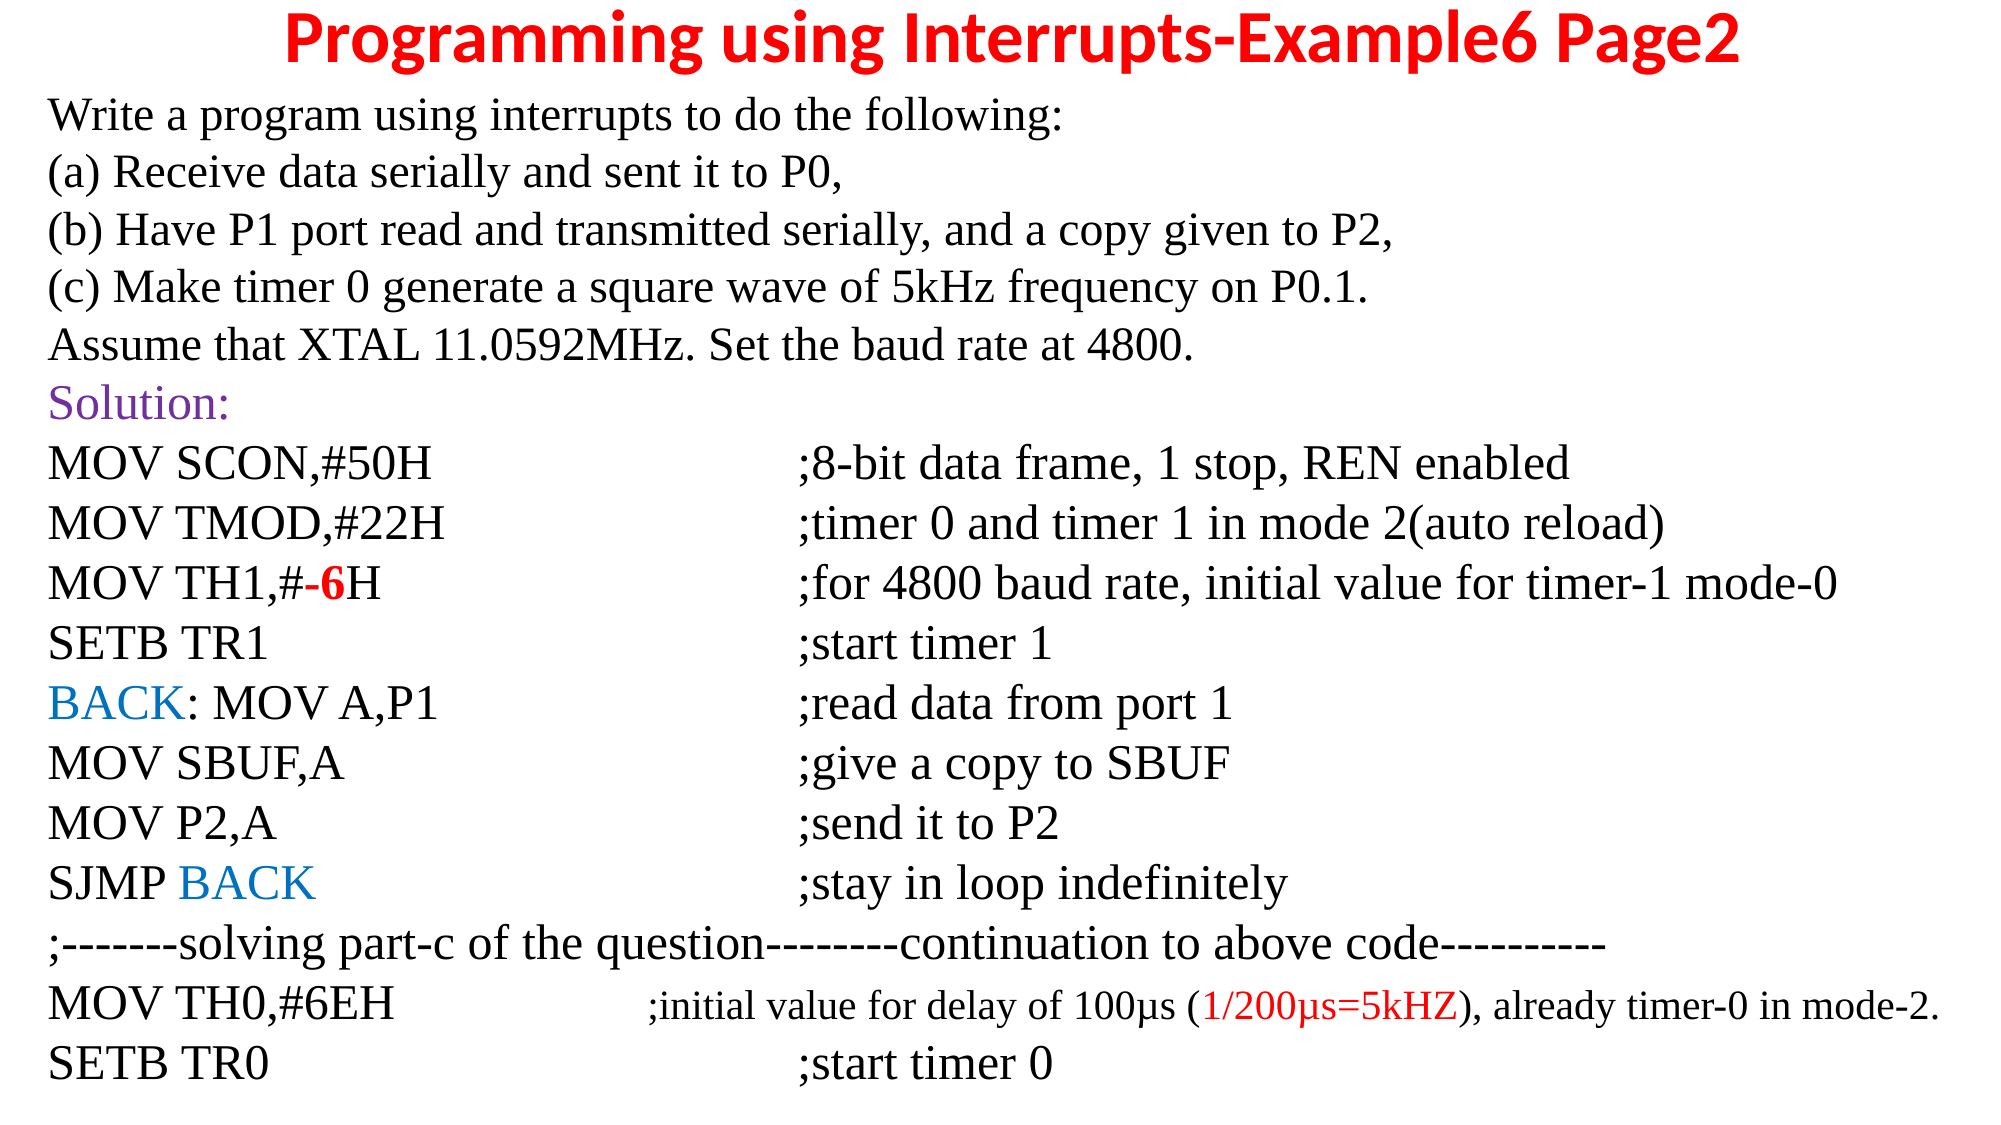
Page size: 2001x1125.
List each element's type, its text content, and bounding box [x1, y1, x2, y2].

text_box Write a program using interrupts to do the following: (a) Receive data serially and sent it to P0, (b) Have P1 port read and transmitted serially, and a copy given to P2, (c) Make timer 0 generate a square wave of 5kHz frequency on P0.1. Assume that XTAL 11.0592MHz. Set the baud rate at 4800. Solution: MOV SCON,#50H ;8-bit data frame, 1 stop, REN enabled MOV TMOD,#22H ;timer 0 and timer 1 in mode 2(auto reload) MOV TH1,#-6H ;for 4800 baud rate, initial value for timer-1 mode-0 SETB TR1 ;start timer 1 BACK: MOV A,P1 ;read data from port 1 MOV SBUF,A ;give a copy to SBUF MOV P2,A ;send it to P2 SJMP BACK ;stay in loop indefinitely ;-------solving part-c of the question--------continuation to above code---------- MOV TH0,#6EH ;initial value for delay of 100µs (1/200µs=5kHZ), already timer-0 in mode-2. SETB TR0 ;start timer 0 [32, 75, 1978, 1098]
title Programming using Interrupts-Example6 Page2 [32, 0, 1996, 79]
